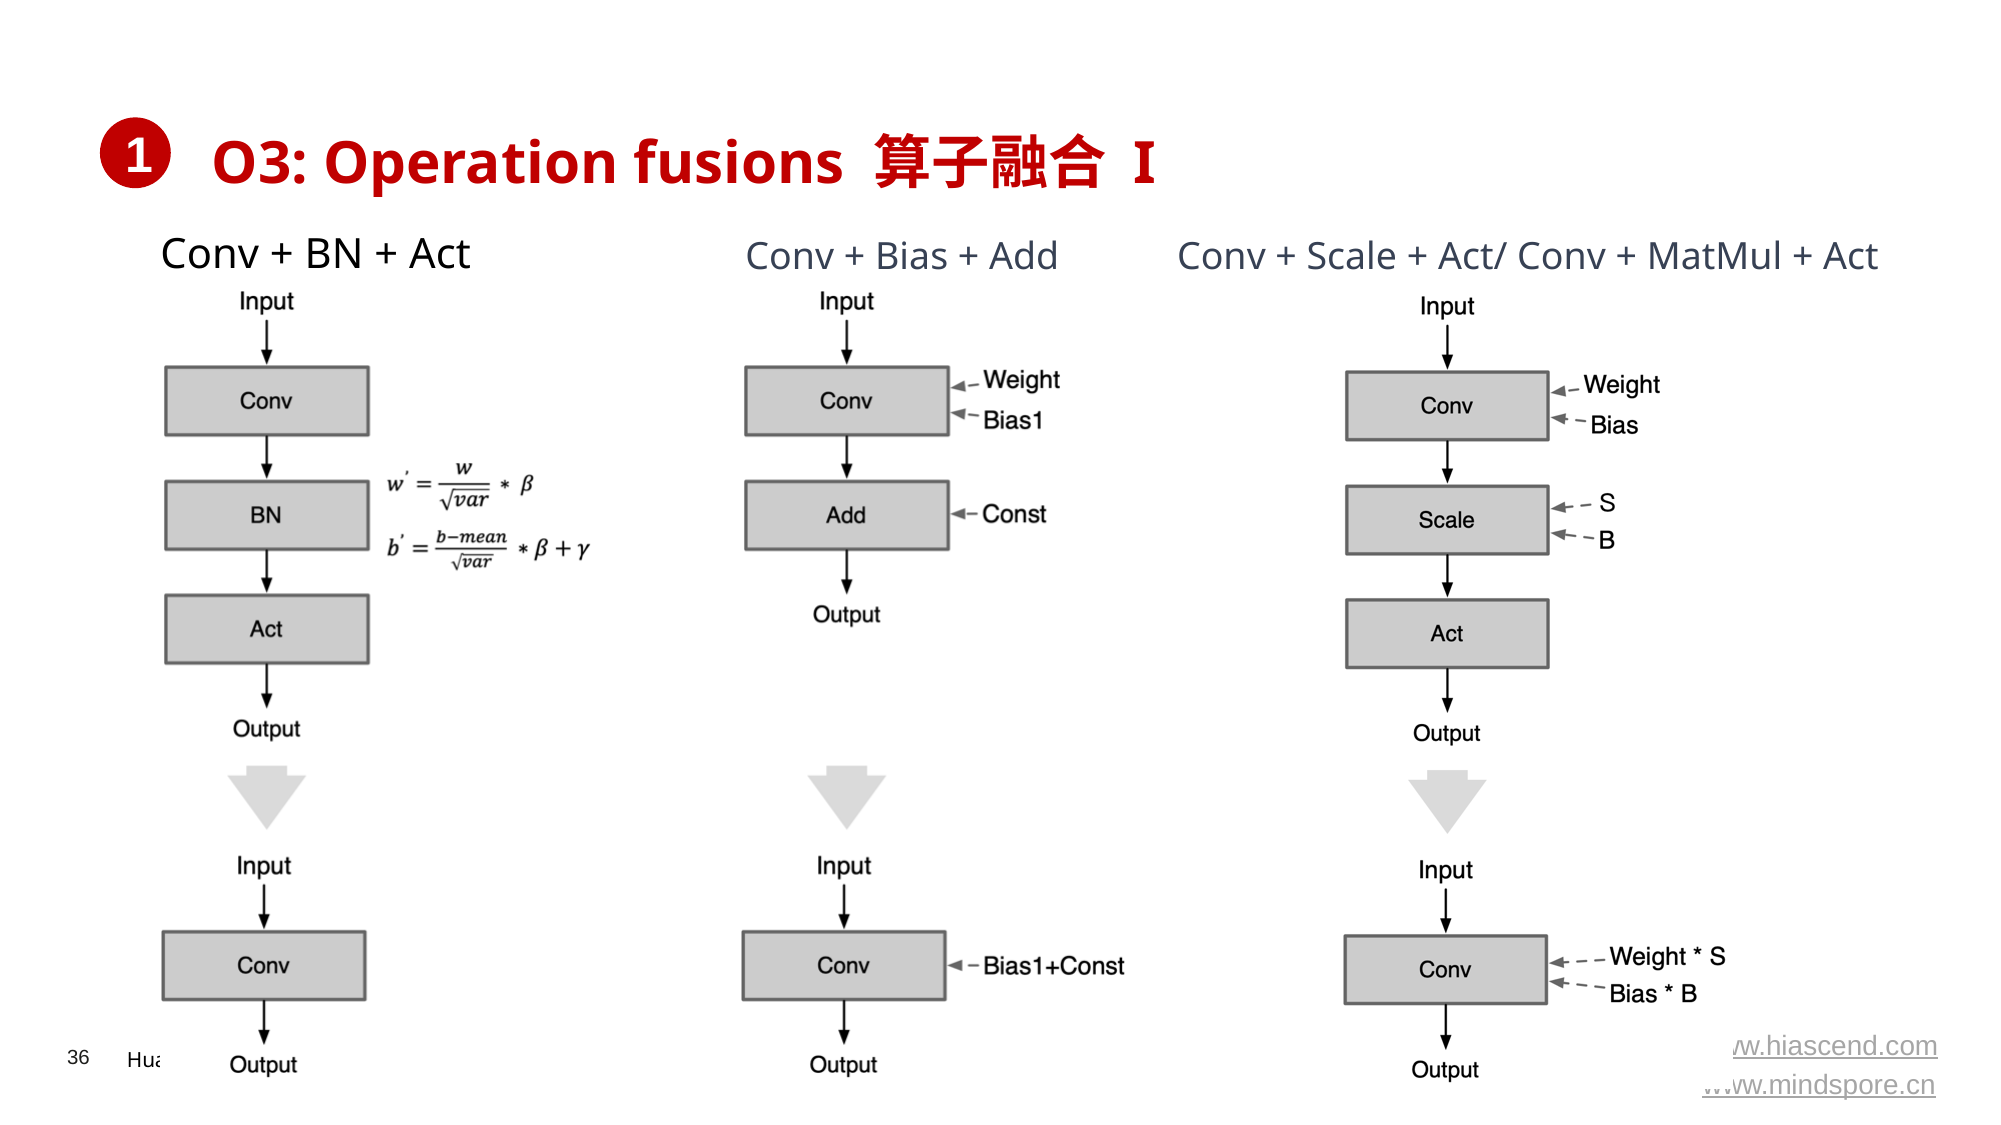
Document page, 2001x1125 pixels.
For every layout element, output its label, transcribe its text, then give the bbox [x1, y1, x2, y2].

text_box Conv + Scale + Act/ Conv + MatMul + Act [1162, 224, 1895, 285]
picture [160, 280, 611, 1084]
text_box Conv + BN + Act [145, 219, 486, 285]
title O3: Operation fusions 算子融合 I [197, 111, 1901, 209]
picture [1342, 285, 1733, 1090]
picture [740, 280, 1131, 1084]
text_box 1 [99, 117, 171, 189]
text_box Conv + Bias + Add [730, 224, 1075, 285]
